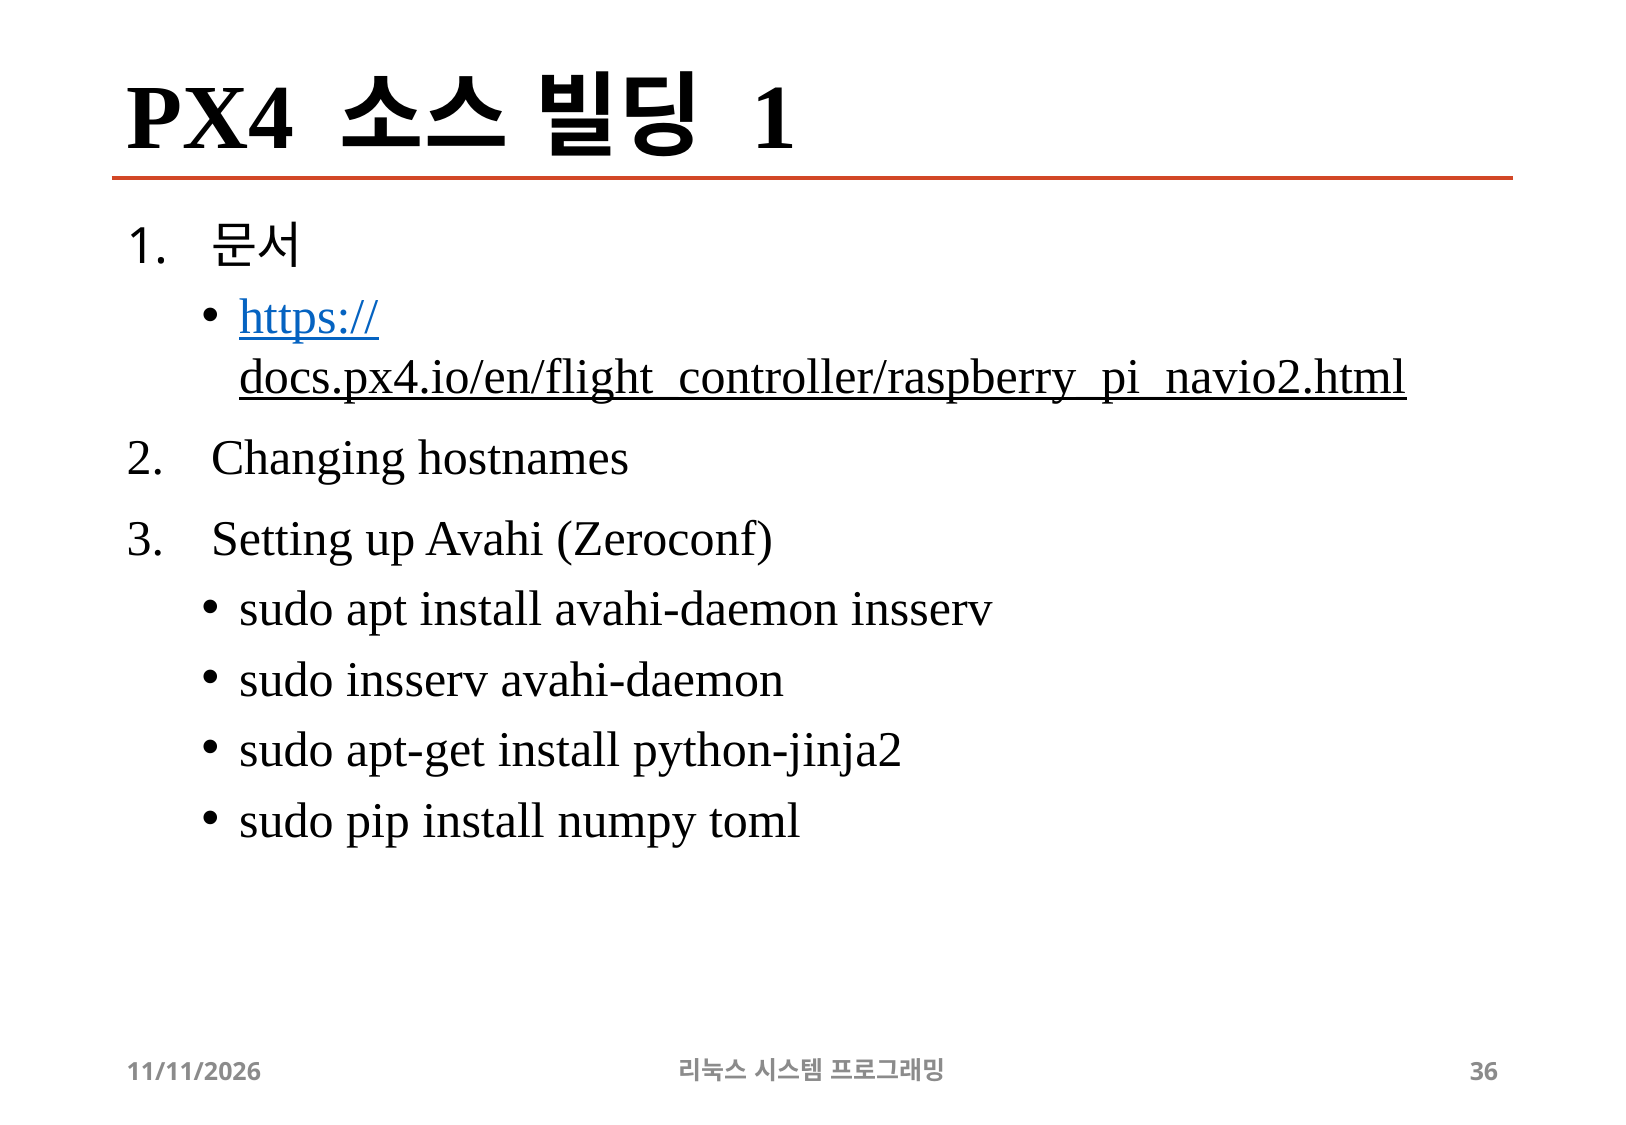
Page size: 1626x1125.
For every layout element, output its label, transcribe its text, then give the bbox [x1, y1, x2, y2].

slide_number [111, 1042, 303, 1103]
footer 리눅스 시스템 프로그래밍 [538, 1042, 1087, 1103]
slide_number 36 [1433, 1042, 1514, 1103]
title PX4 소스 빌딩 1 [111, 59, 1514, 179]
list 문서 https://docs.px4.io/en/flight_controller/raspberry_pi_navio2.html Changing hostnames Setting up Avahi (Zeroconf) sudo apt install avahi-daemon insserv sudo insserv avahi-daemon sudo apt-get install python-jinja2 sudo pip install numpy toml [111, 205, 1514, 1014]
